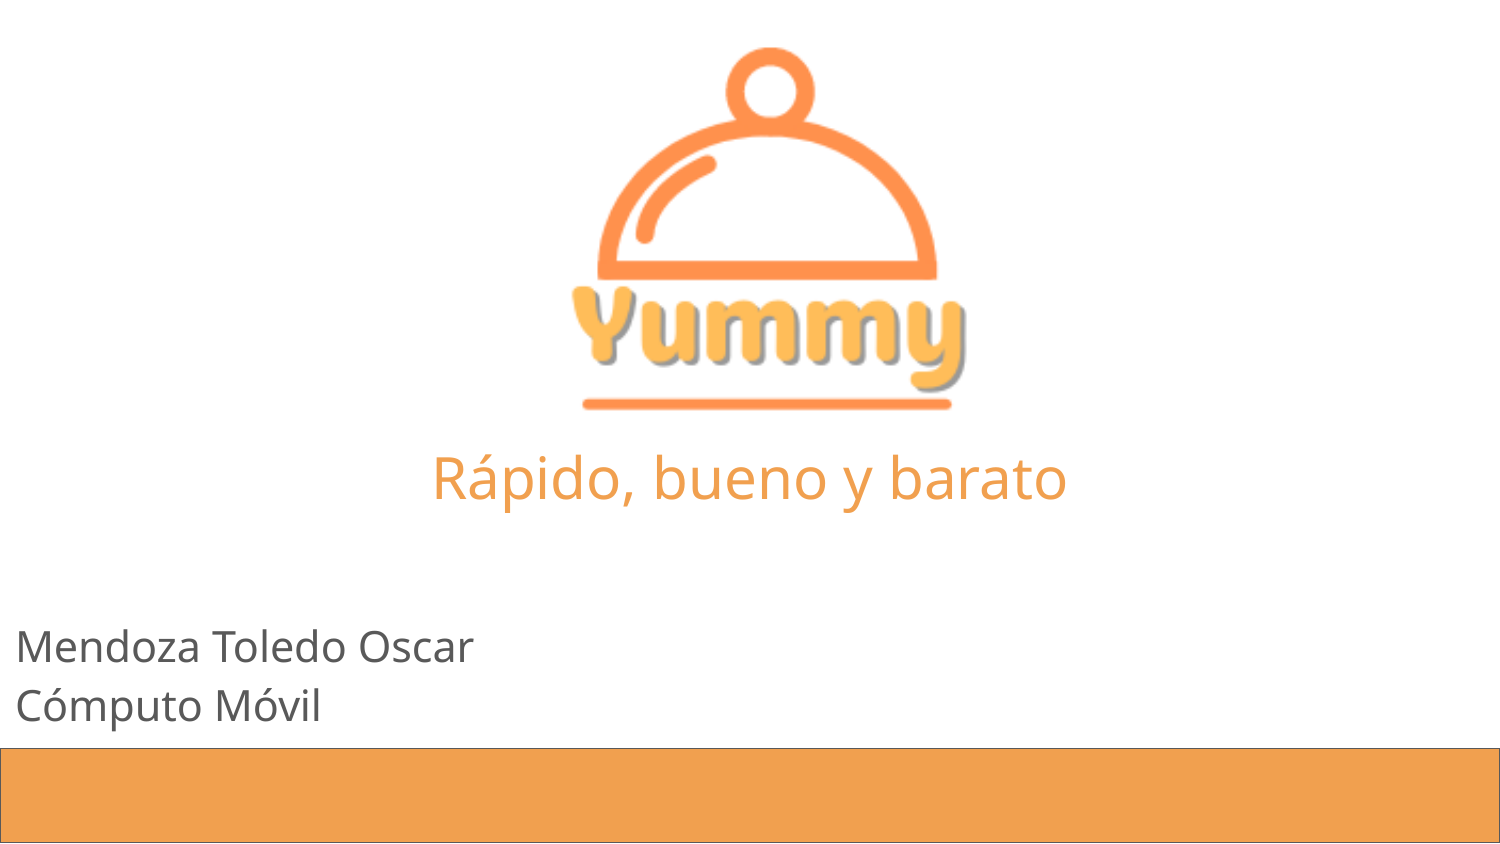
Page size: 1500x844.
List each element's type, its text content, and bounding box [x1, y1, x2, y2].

subtitle Rápido, bueno y barato [51, 421, 1449, 552]
picture [538, 12, 990, 446]
text_box [0, 748, 1500, 843]
title Mendoza Toledo Oscar Cómputo Móvil [0, 600, 704, 748]
